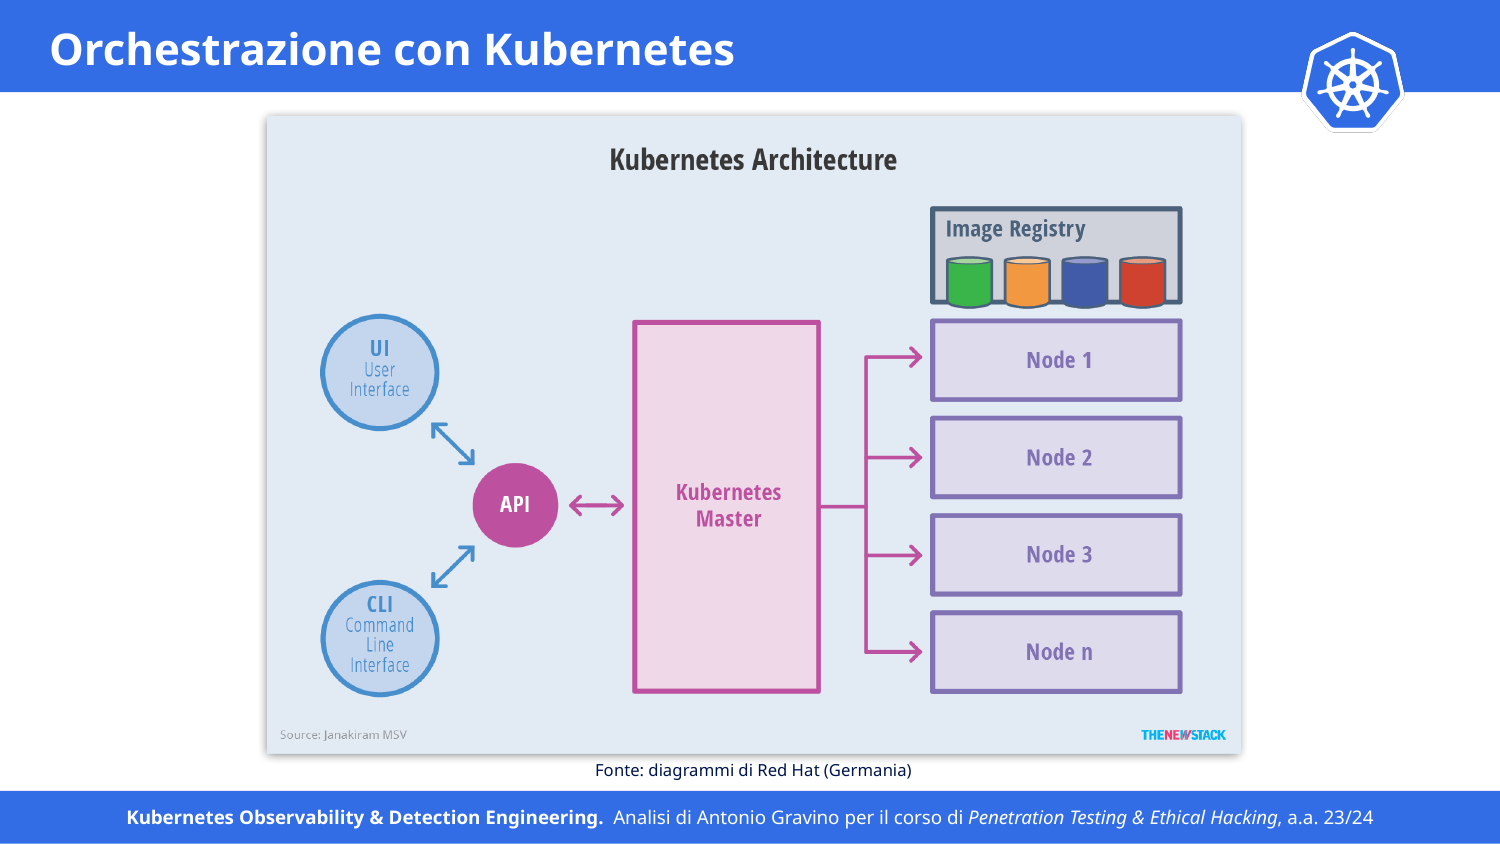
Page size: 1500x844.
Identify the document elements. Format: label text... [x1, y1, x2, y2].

text_box Fonte: diagrammi di Red Hat (Germania) [282, 762, 1226, 773]
picture [1300, 29, 1405, 134]
text_box Orchestrazione con Kubernetes [34, 6, 944, 90]
picture [267, 115, 1241, 754]
text_box Kubernetes Observability & Detection Engineering. Analisi di Antonio Gravino per il corso di Penetration Testing & Ethical Hacking, a.a. 23/24 [0, 790, 1500, 844]
text_box [0, 0, 1500, 93]
